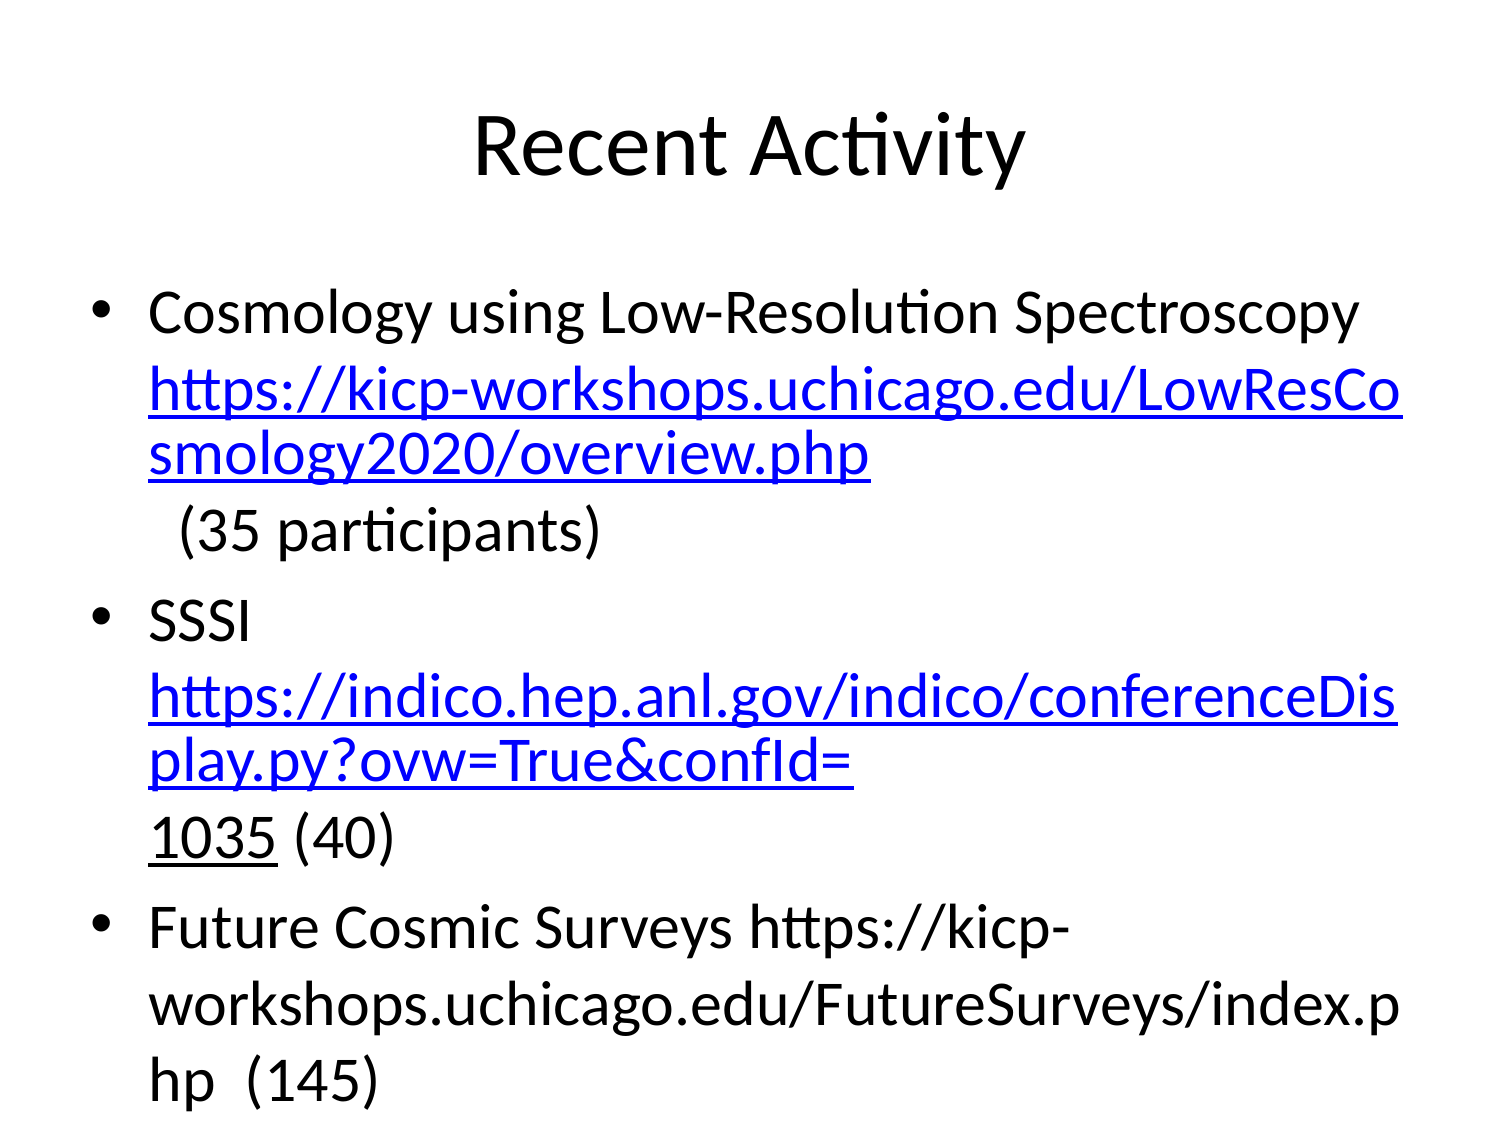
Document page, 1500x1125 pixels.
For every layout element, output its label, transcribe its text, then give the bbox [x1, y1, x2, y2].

title Recent Activity [75, 45, 1425, 233]
list Cosmology using Low-Resolution Spectroscopy https://kicp-workshops.uchicago.edu/LowResCosmology2020/overview.php (35 participants) SSSI https://indico.hep.anl.gov/indico/conferenceDisplay.py?ovw=True&confId=1035 (40) Future Cosmic Surveys https://kicp-workshops.uchicago.edu/FutureSurveys/index.php (145) [75, 262, 1425, 1005]
